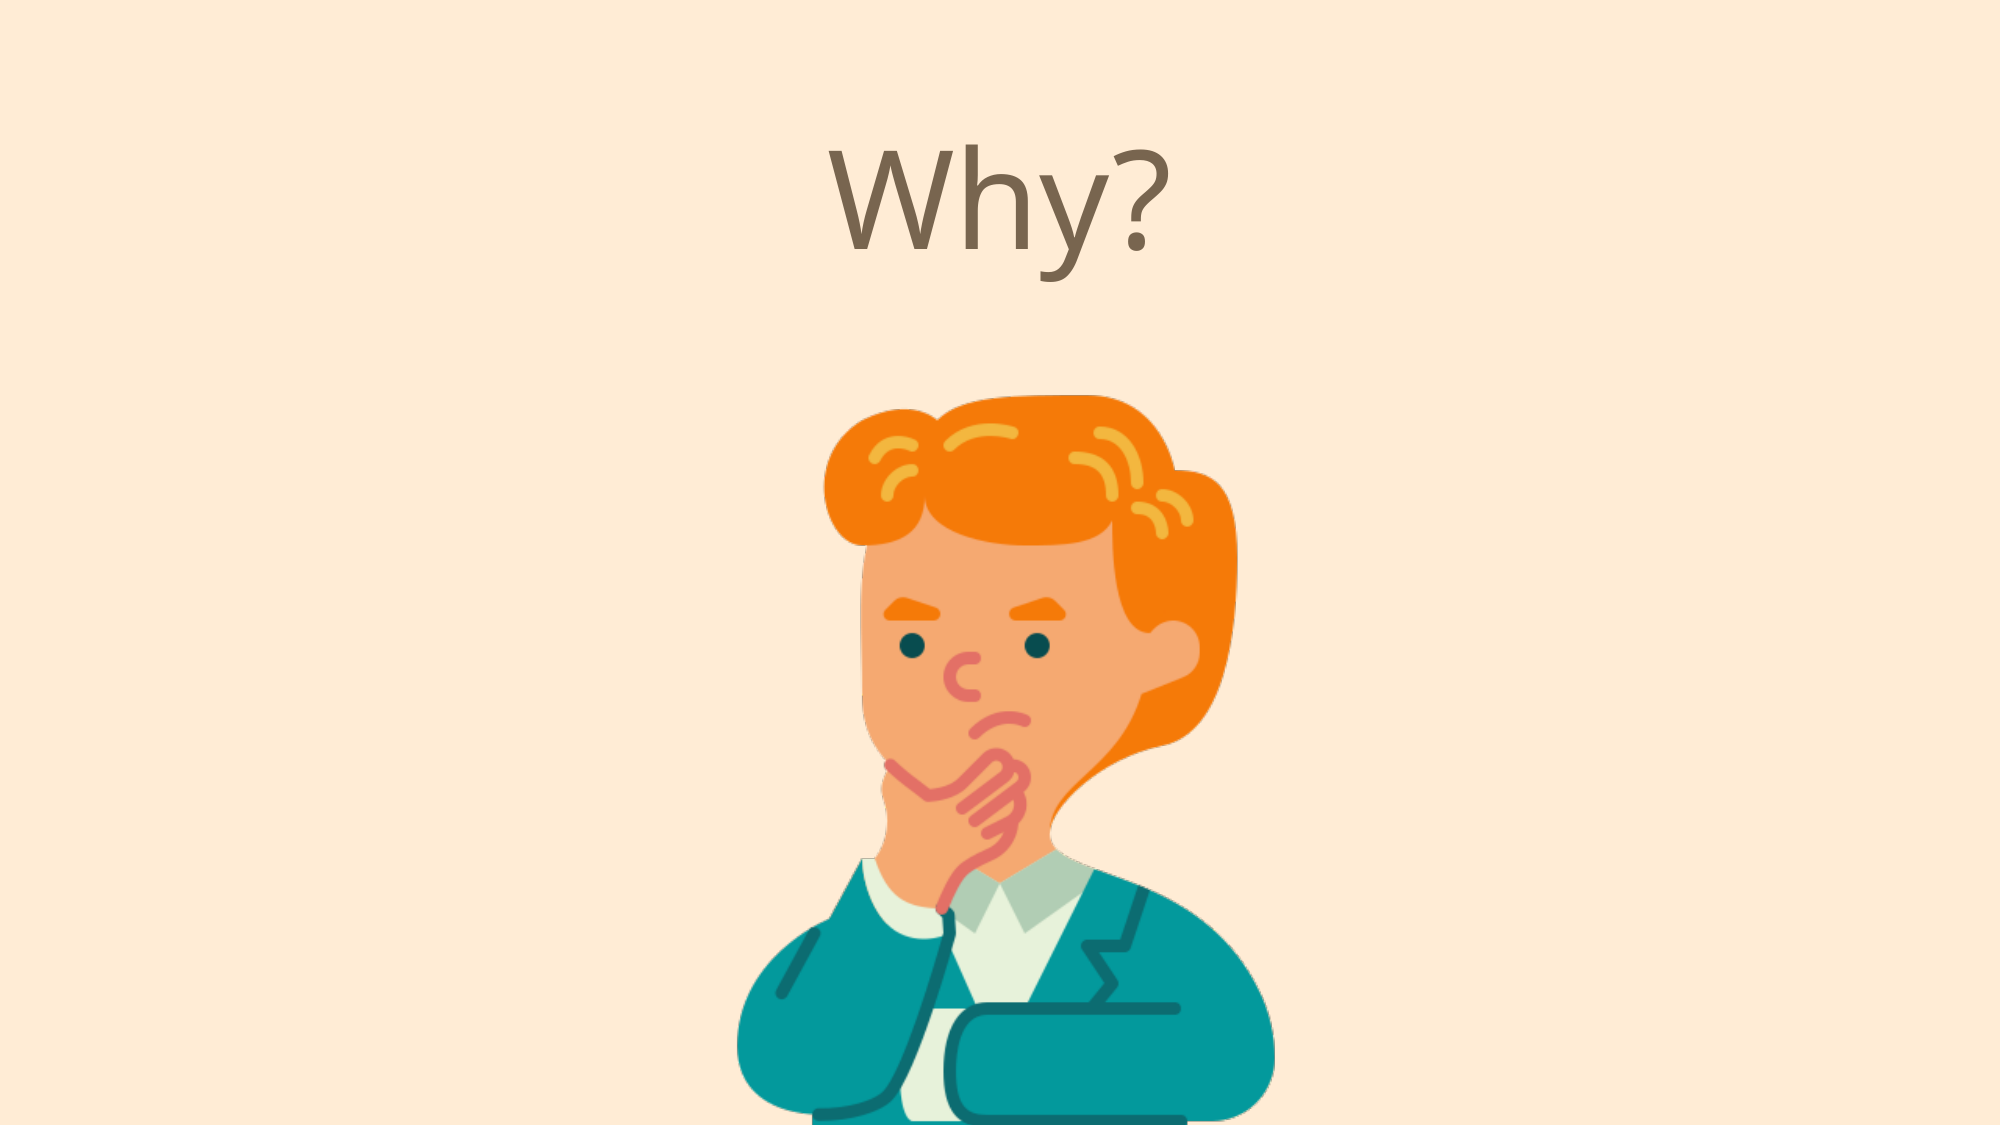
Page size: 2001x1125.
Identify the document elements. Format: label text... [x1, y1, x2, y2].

text_box Why? [0, 104, 2000, 284]
picture [599, 358, 1400, 1125]
